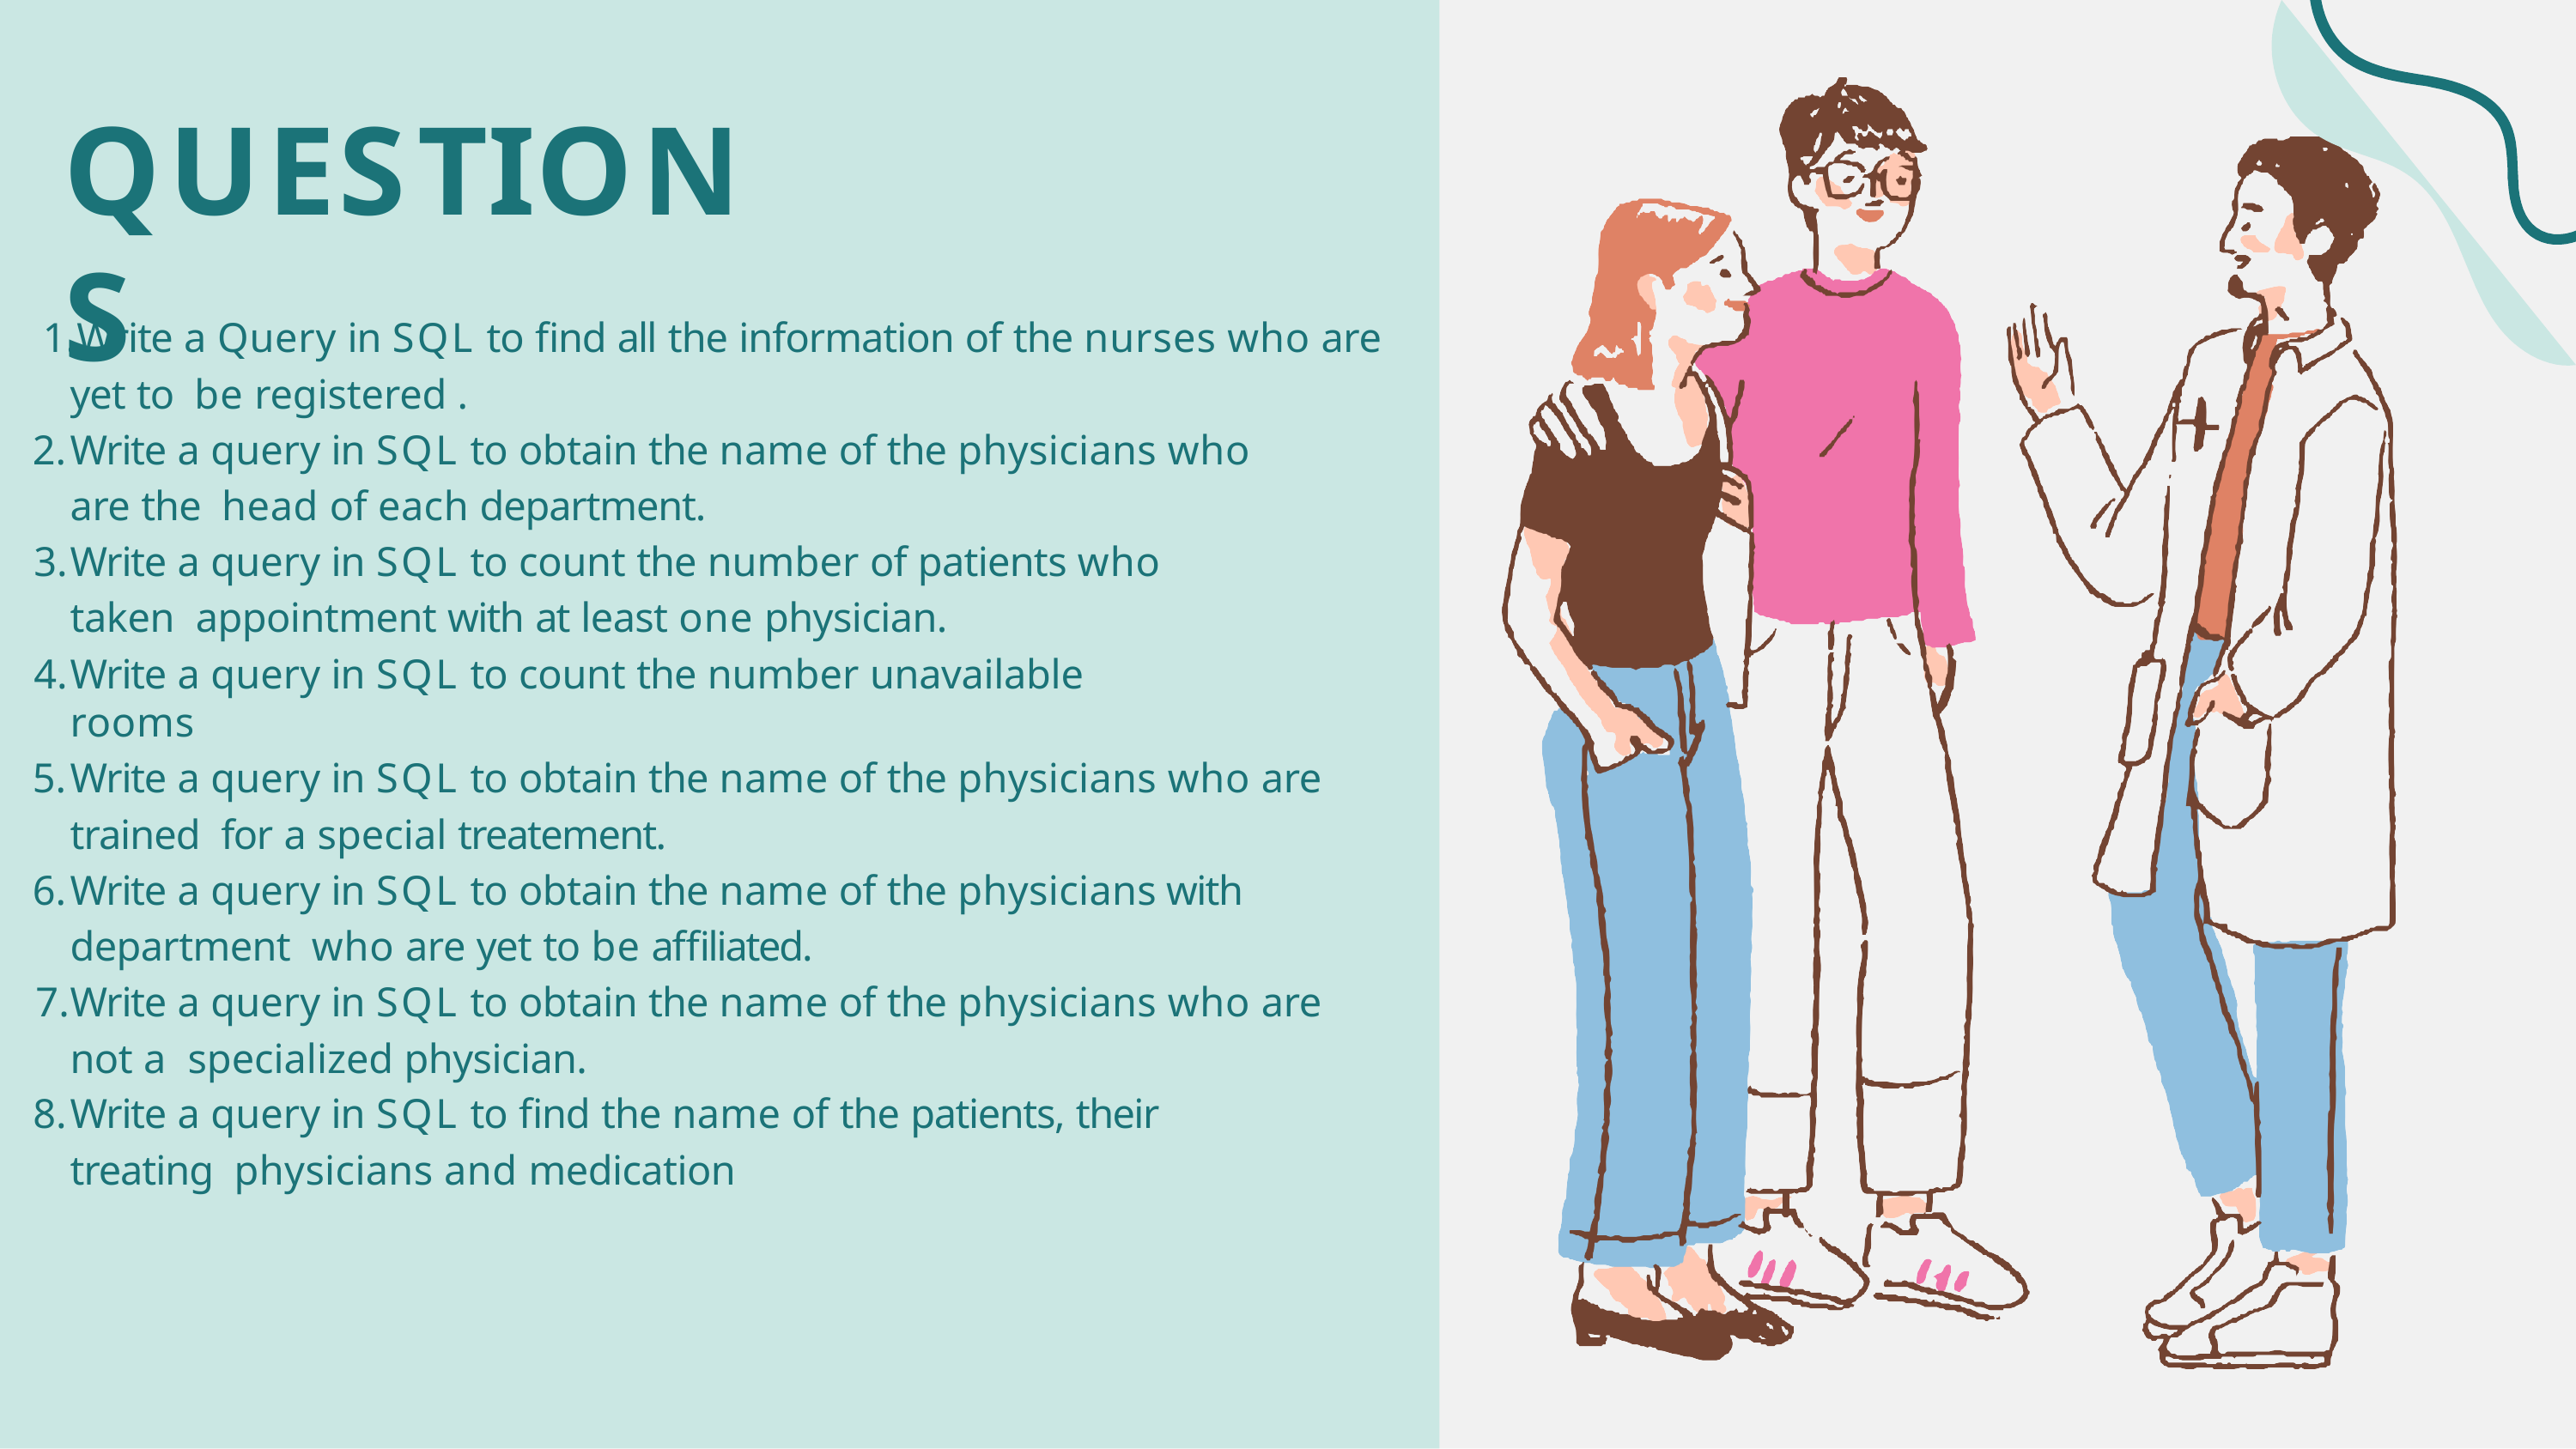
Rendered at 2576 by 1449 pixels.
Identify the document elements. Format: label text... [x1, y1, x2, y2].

text_box Write a Query in SQL to find all the information of the nurses who are yet to be registered . Write a query in SQL to obtain the name of the physicians who are the head of each department. Write a query in SQL to count the number of patients who taken appointment with at least one physician. Write a query in SQL to count the number unavailable rooms Write a query in SQL to obtain the name of the physicians who are trained for a special treatement. Write a query in SQL to obtain the name of the physicians with department who are yet to be affiliated. Write a query in SQL to obtain the name of the physicians who are not a specialized physician. Write a query in SQL to find the name of the patients, their treating physicians and medication [30, 303, 1413, 1193]
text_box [2271, 0, 2576, 367]
picture [1502, 77, 2397, 1370]
text_box [0, 0, 1440, 1449]
title QUESTIONS [62, 92, 760, 303]
